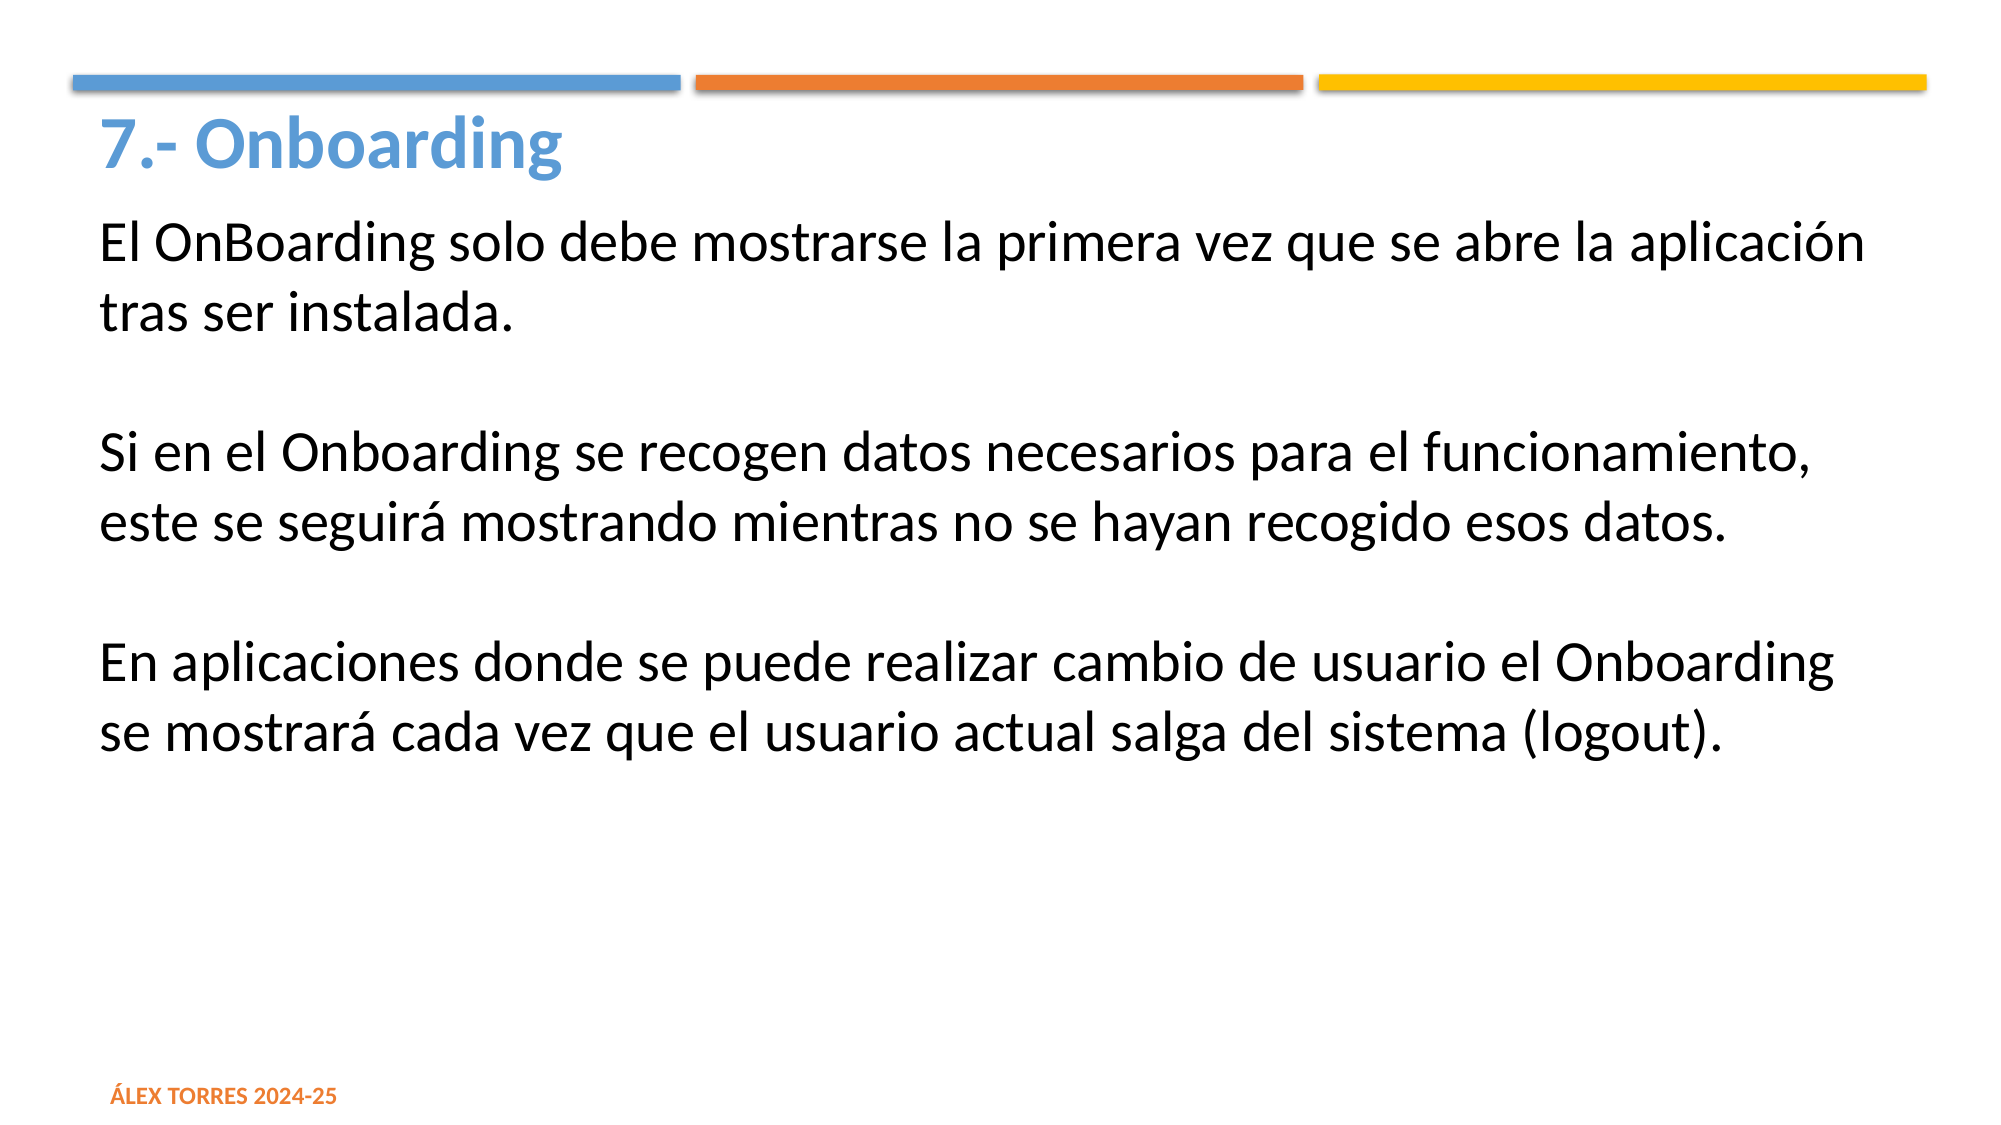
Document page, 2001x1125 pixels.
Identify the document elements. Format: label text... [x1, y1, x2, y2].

text_box 7.- Onboarding [85, 78, 1915, 187]
text_box El OnBoarding solo debe mostrarse la primera vez que se abre la aplicación tras ser instalada. Si en el Onboarding se recogen datos necesarios para el funcionamiento, este se seguirá mostrando mientras no se hayan recogido esos datos. En aplicaciones donde se puede realizar cambio de usuario el Onboarding se mostrará cada vez que el usuario actual salga del sistema (logout). [85, 187, 1915, 1072]
